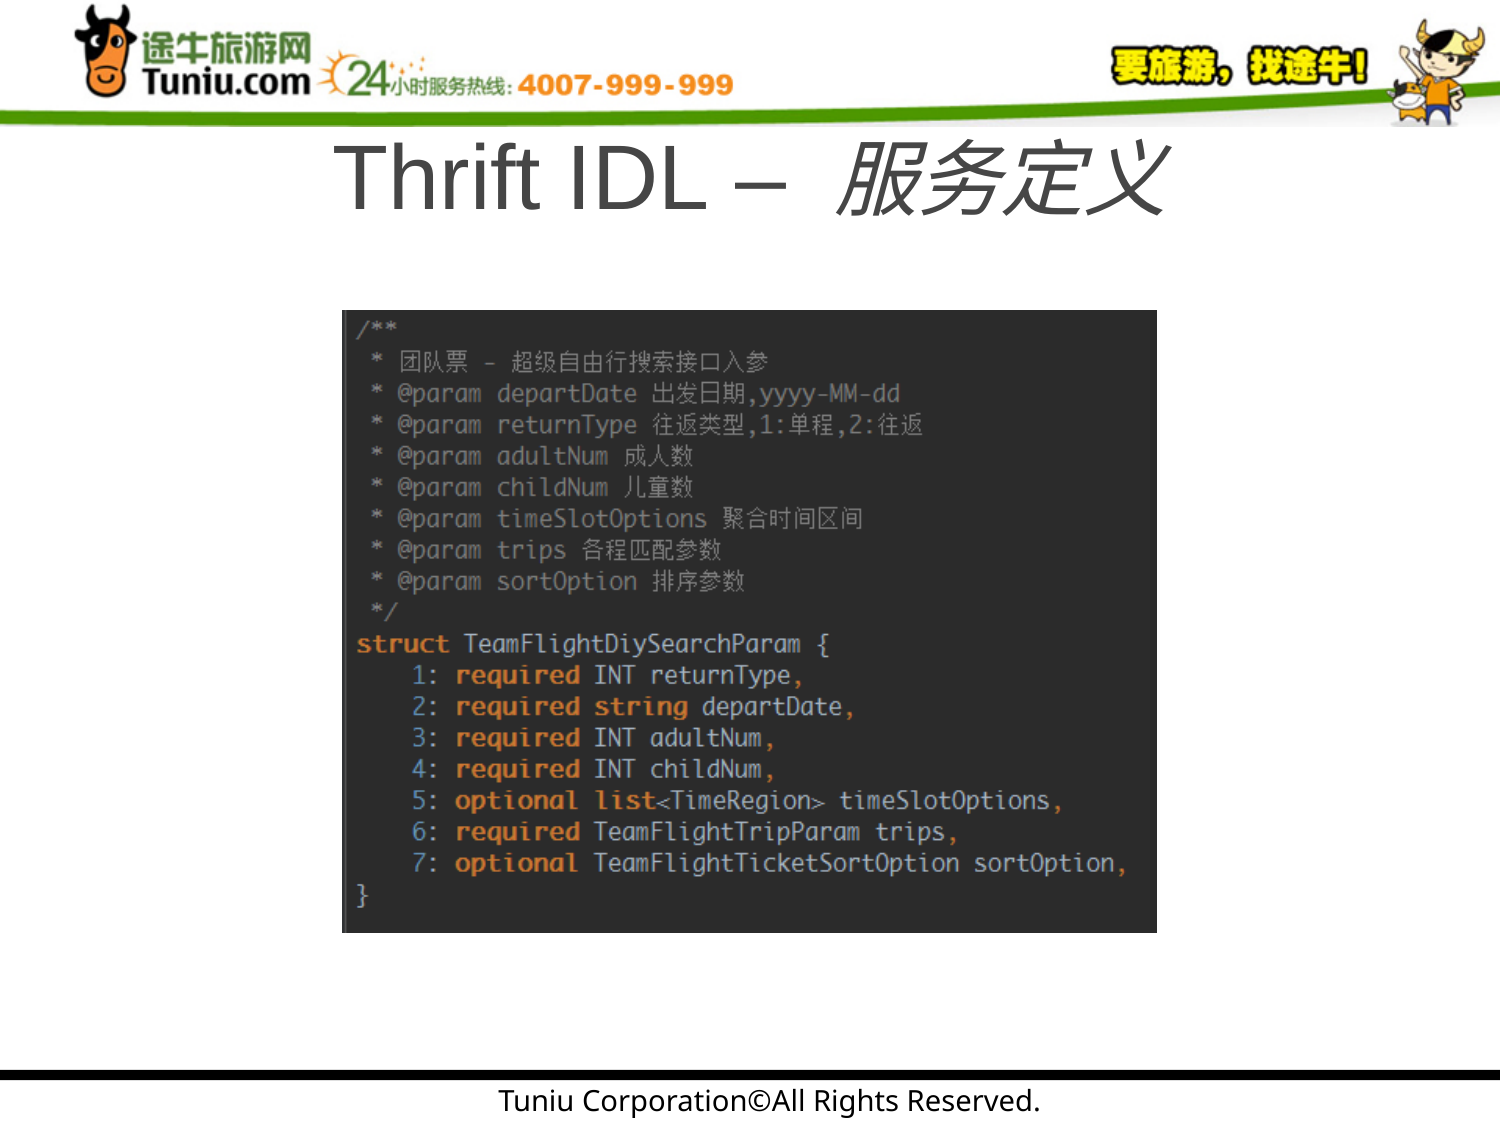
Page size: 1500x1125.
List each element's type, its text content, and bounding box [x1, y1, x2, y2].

title Thrift IDL – 服务定义 [75, 112, 1425, 233]
picture [0, 0, 1500, 127]
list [342, 310, 1158, 933]
